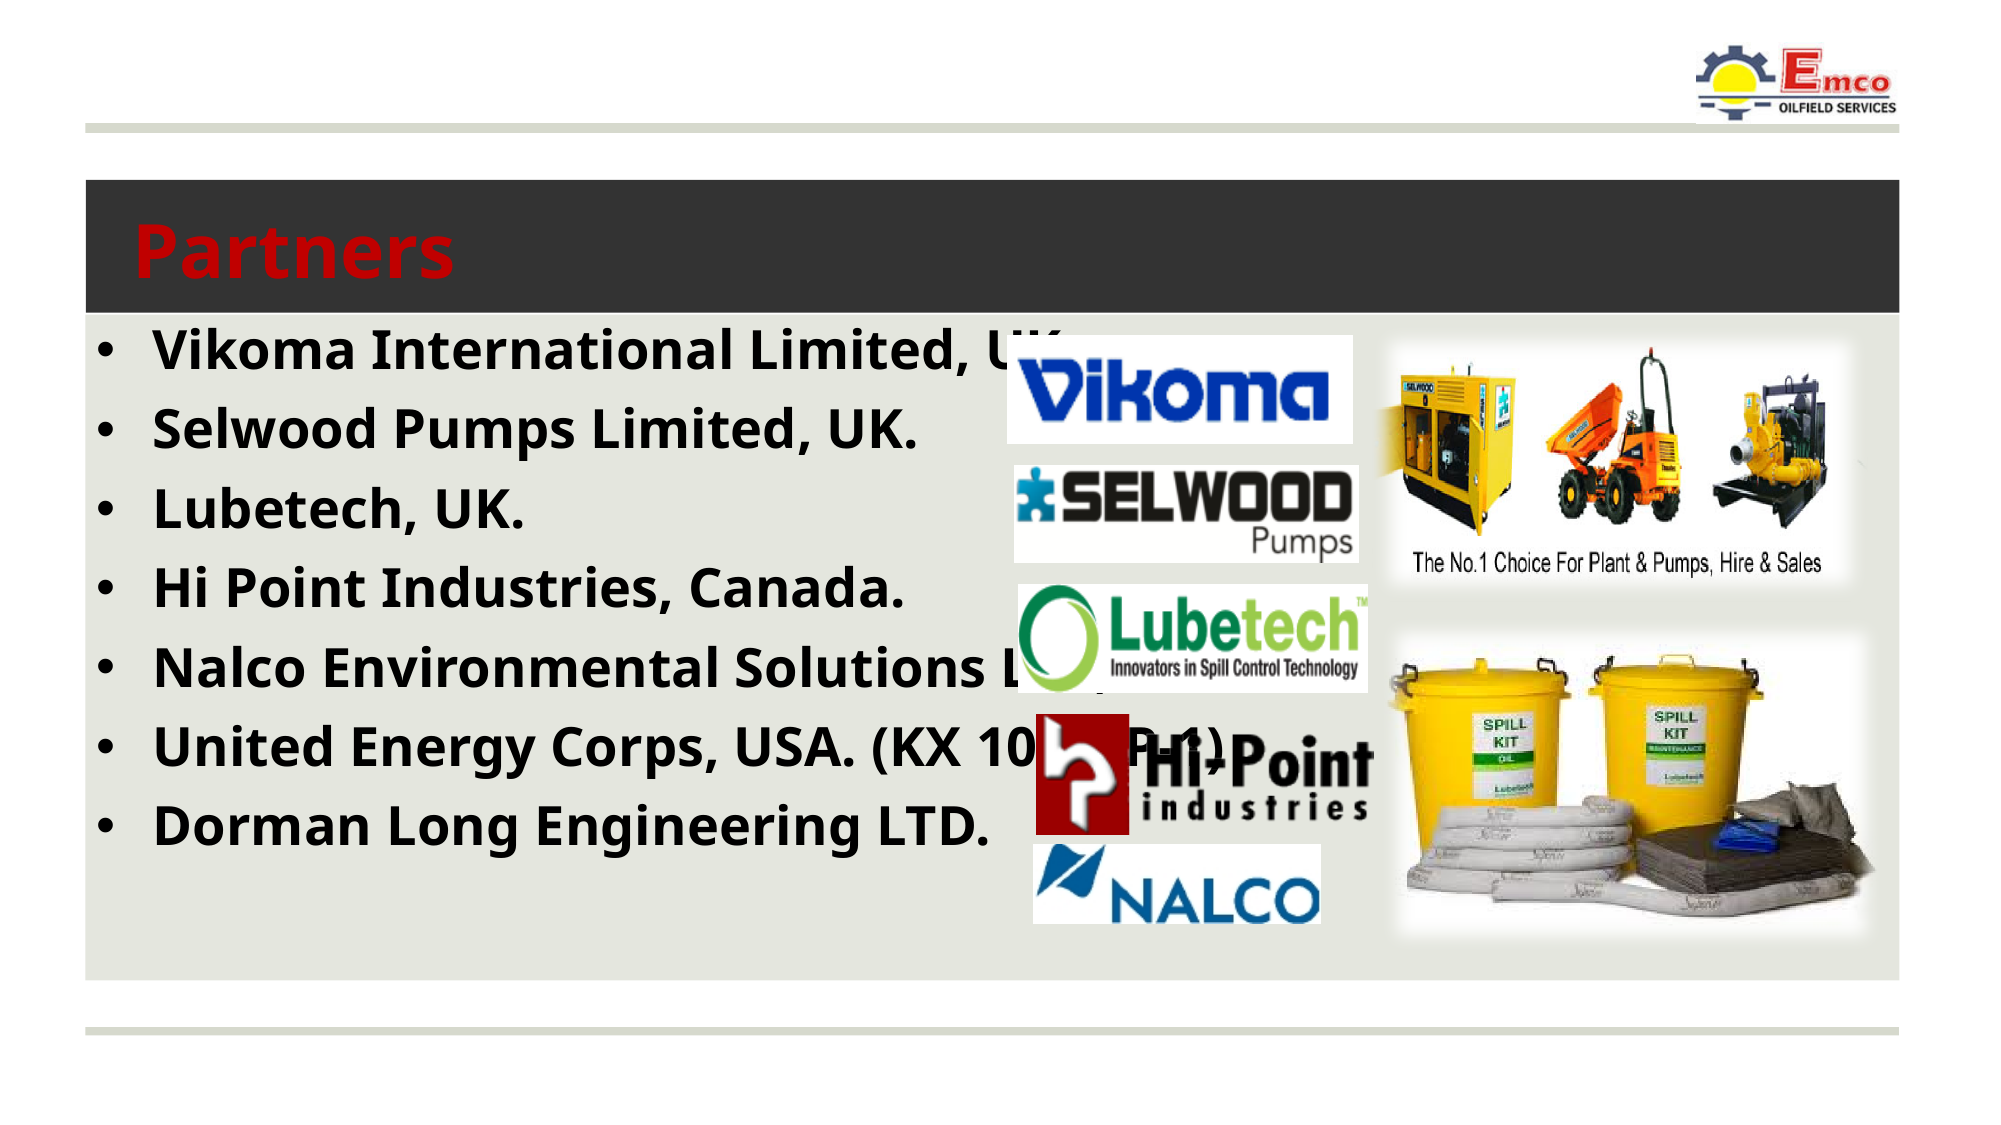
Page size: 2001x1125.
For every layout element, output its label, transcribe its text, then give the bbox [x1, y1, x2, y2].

picture [1036, 714, 1374, 835]
list Vikoma International Limited, UK. Selwood Pumps Limited, UK. Lubetech, UK. Hi Point Industries, Canada. Nalco Environmental Solutions LLC, USA. United Energy Corps, USA. (KX 100 HP-1) Dorman Long Engineering LTD. [81, 315, 1874, 1047]
picture [1007, 335, 1353, 444]
picture [1371, 323, 1869, 603]
title Partners [117, 185, 1843, 302]
picture [1014, 465, 1359, 563]
picture [1018, 584, 1368, 693]
picture [1696, 42, 1910, 124]
picture [1379, 615, 1884, 954]
picture [1032, 844, 1321, 924]
